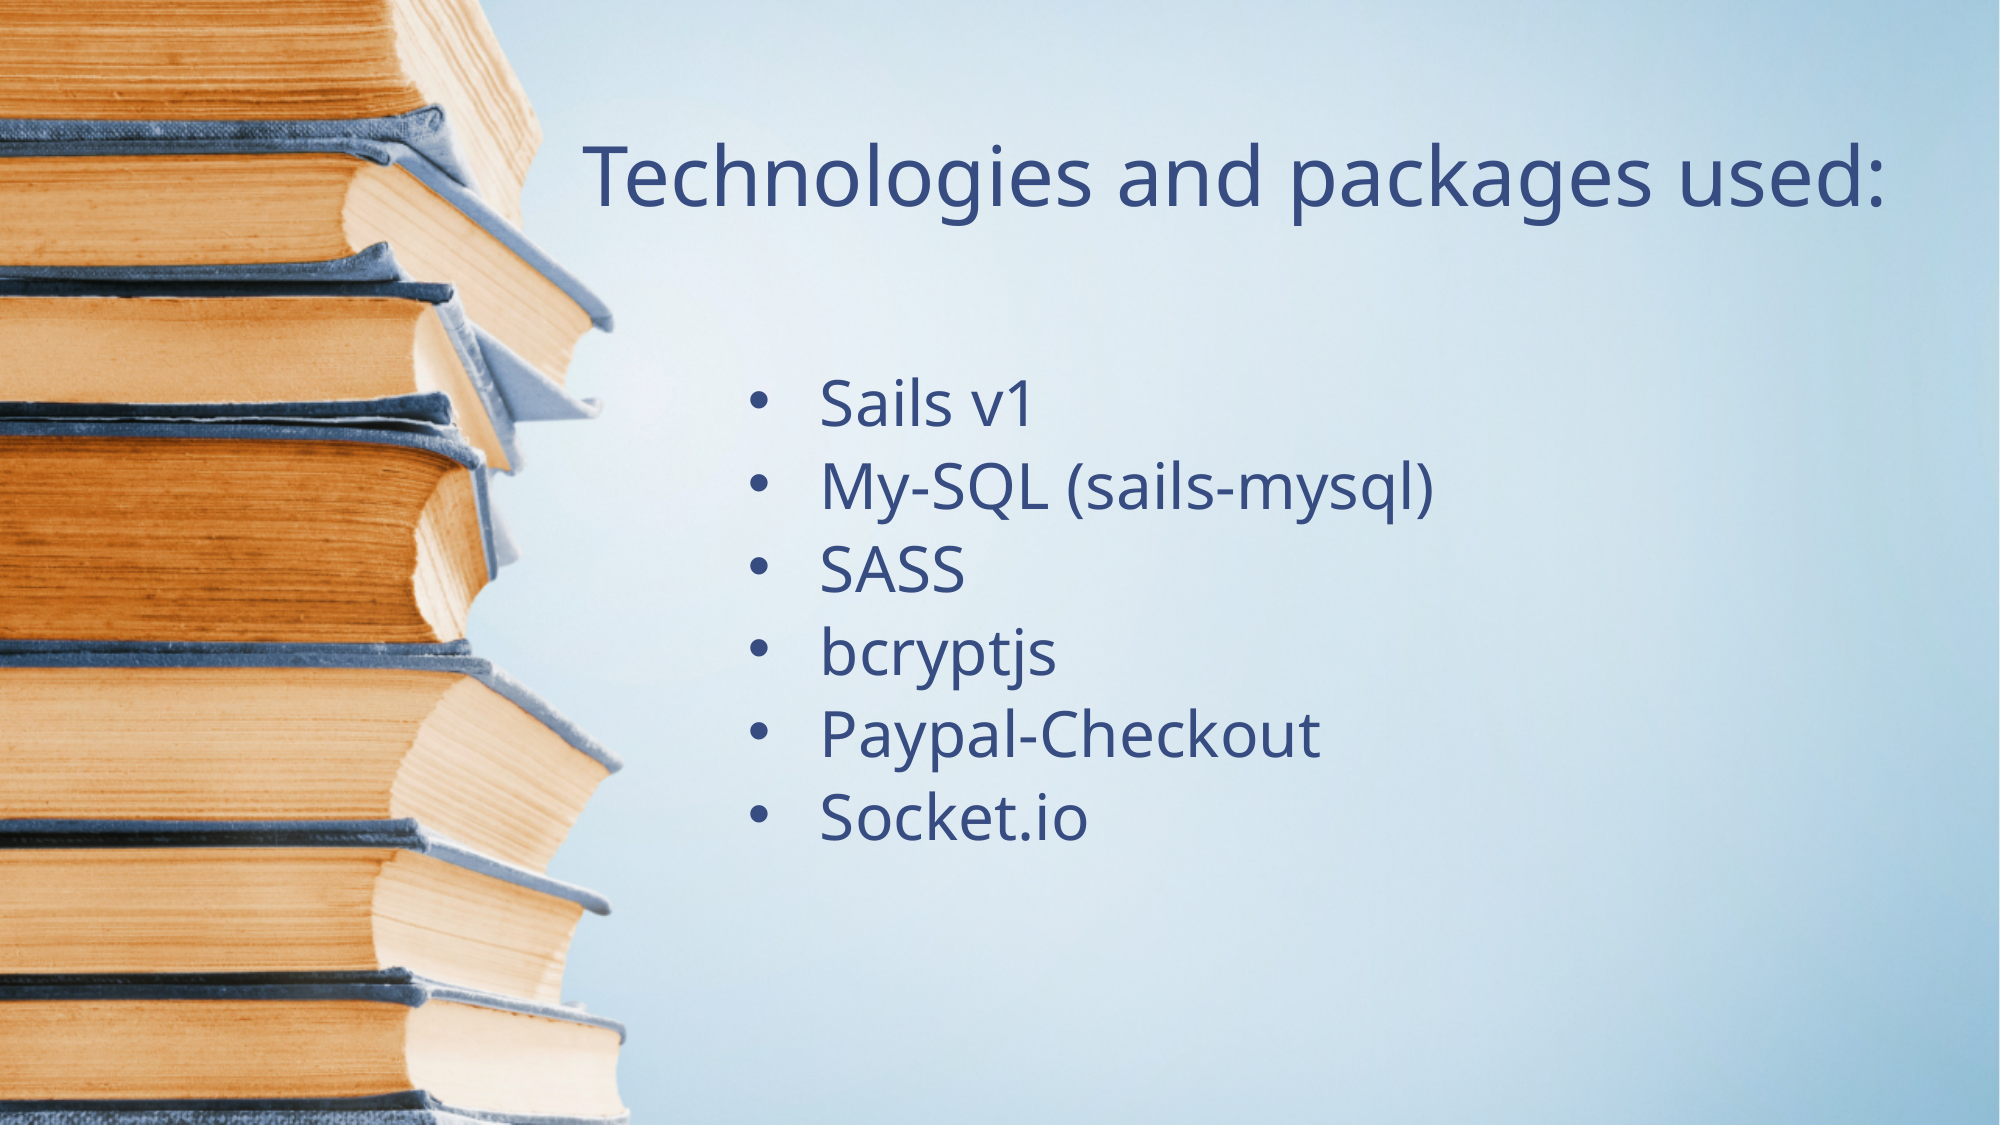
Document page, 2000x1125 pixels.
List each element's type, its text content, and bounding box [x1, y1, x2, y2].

picture [0, 0, 2000, 1125]
text_box Technologies and packages used: [562, 101, 2000, 237]
text_box Sails v1 My-SQL (sails-mysql) SASS bcryptjs Paypal-Checkout Socket.io [727, 349, 1957, 870]
